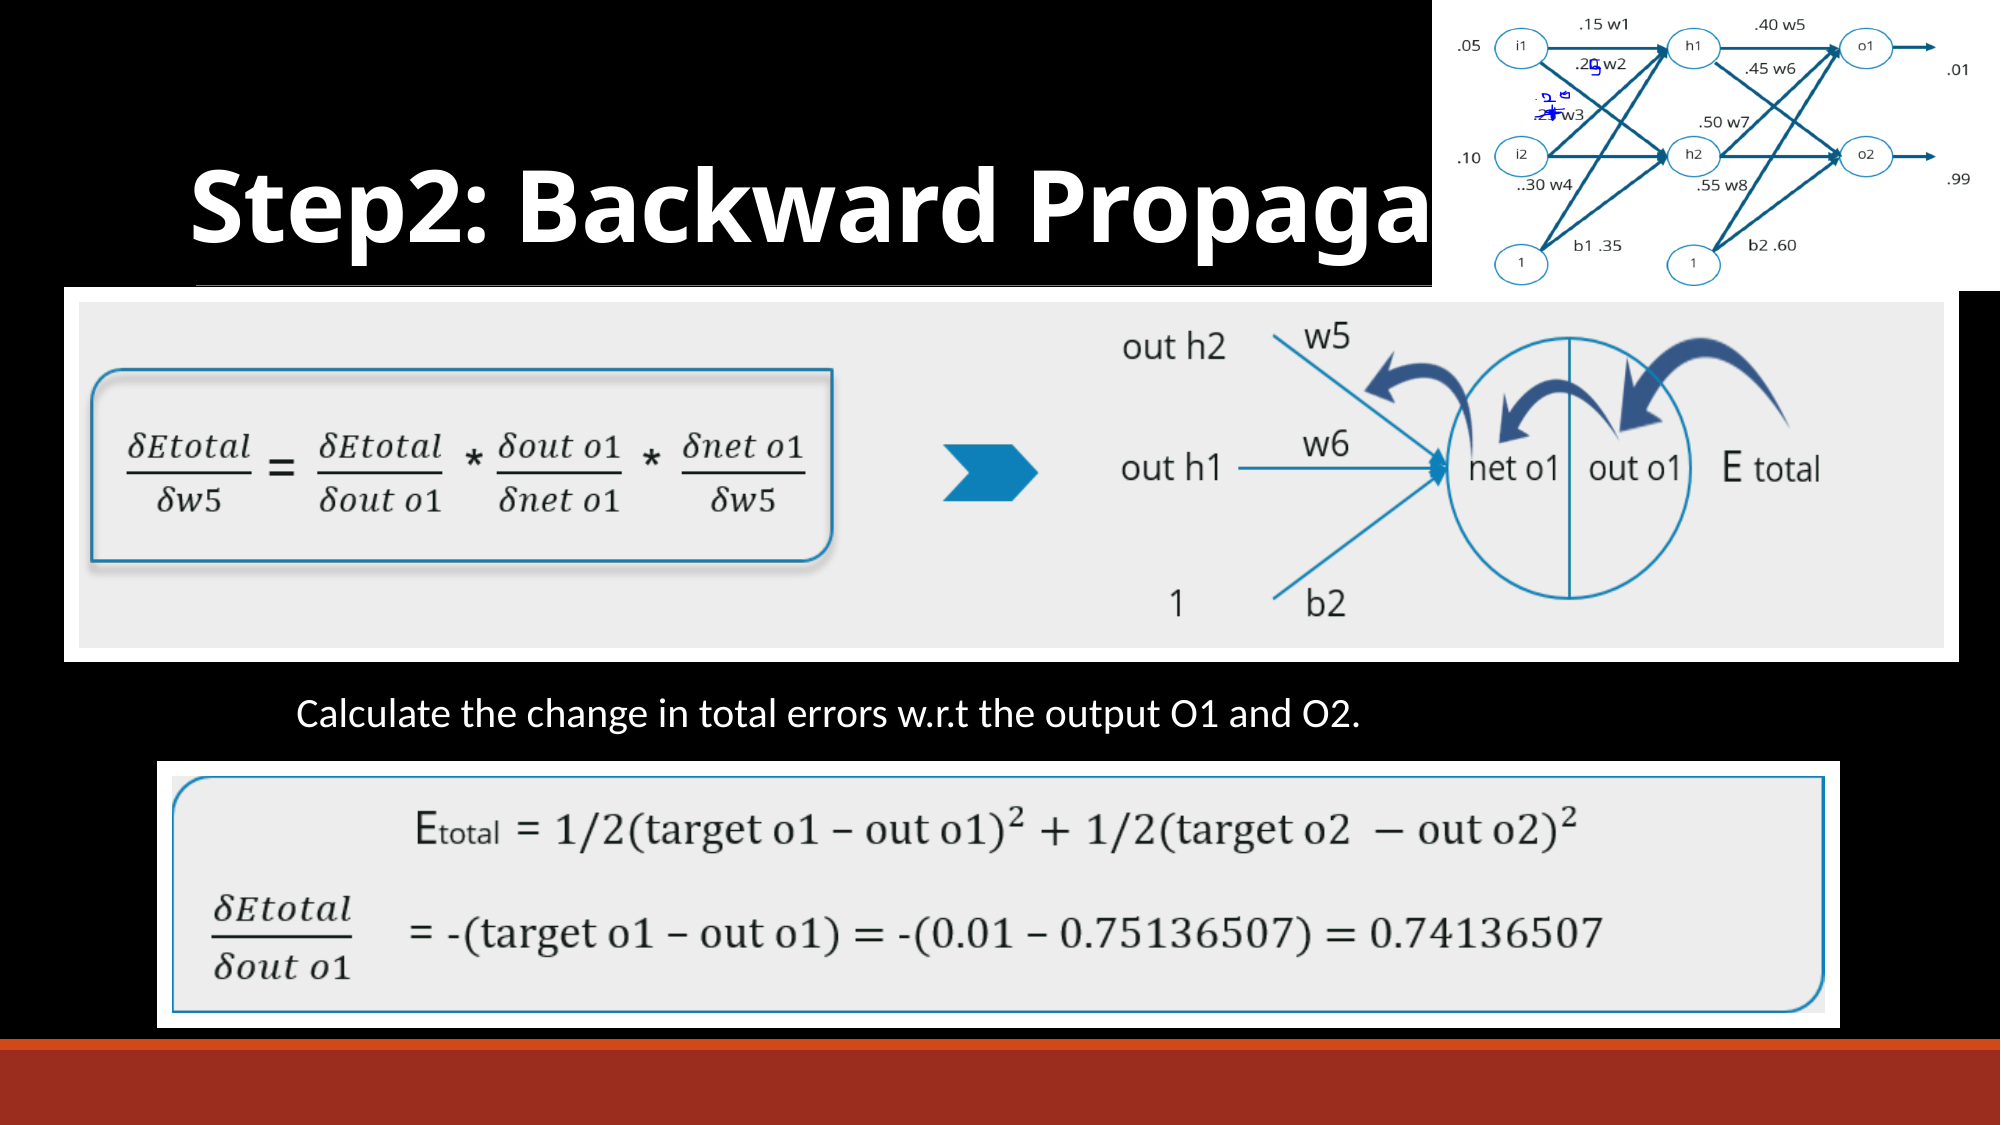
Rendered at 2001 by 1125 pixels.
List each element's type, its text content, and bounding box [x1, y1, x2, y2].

picture [171, 775, 1826, 1014]
picture [78, 301, 1945, 649]
text_box Calculate the change in total errors w.r.t the output O1 and O2. [281, 678, 1584, 744]
title Step2: Backward Propagation [174, 32, 1428, 271]
picture [1431, 0, 2000, 291]
